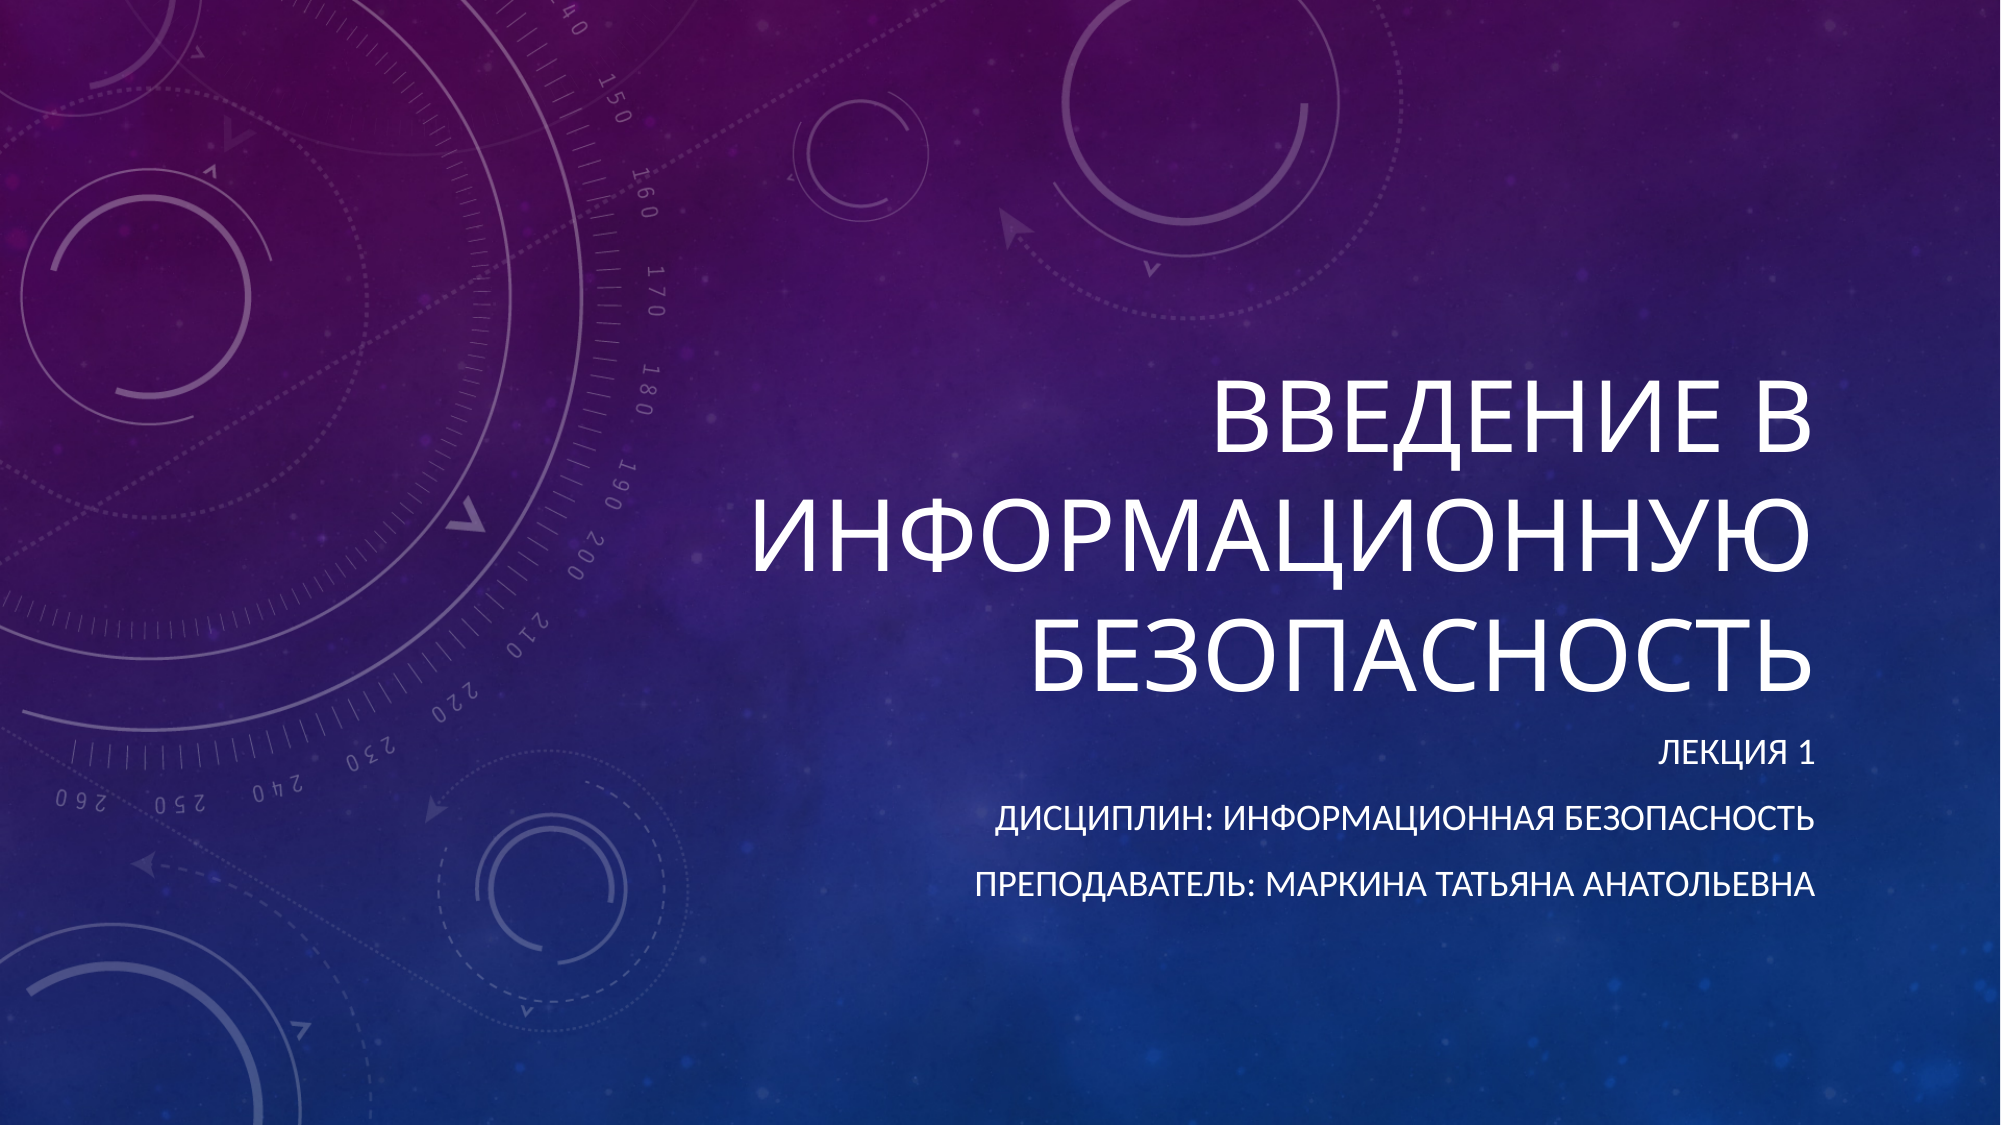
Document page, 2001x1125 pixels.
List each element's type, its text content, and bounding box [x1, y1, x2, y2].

picture [0, 0, 2001, 1125]
title Введение в информационную безопасность [650, 322, 1831, 719]
subtitle Лекция 1 Дисциплин: Информационная безопасность Преподаватель: Маркина Татьяна Анатольевна [650, 719, 1831, 950]
